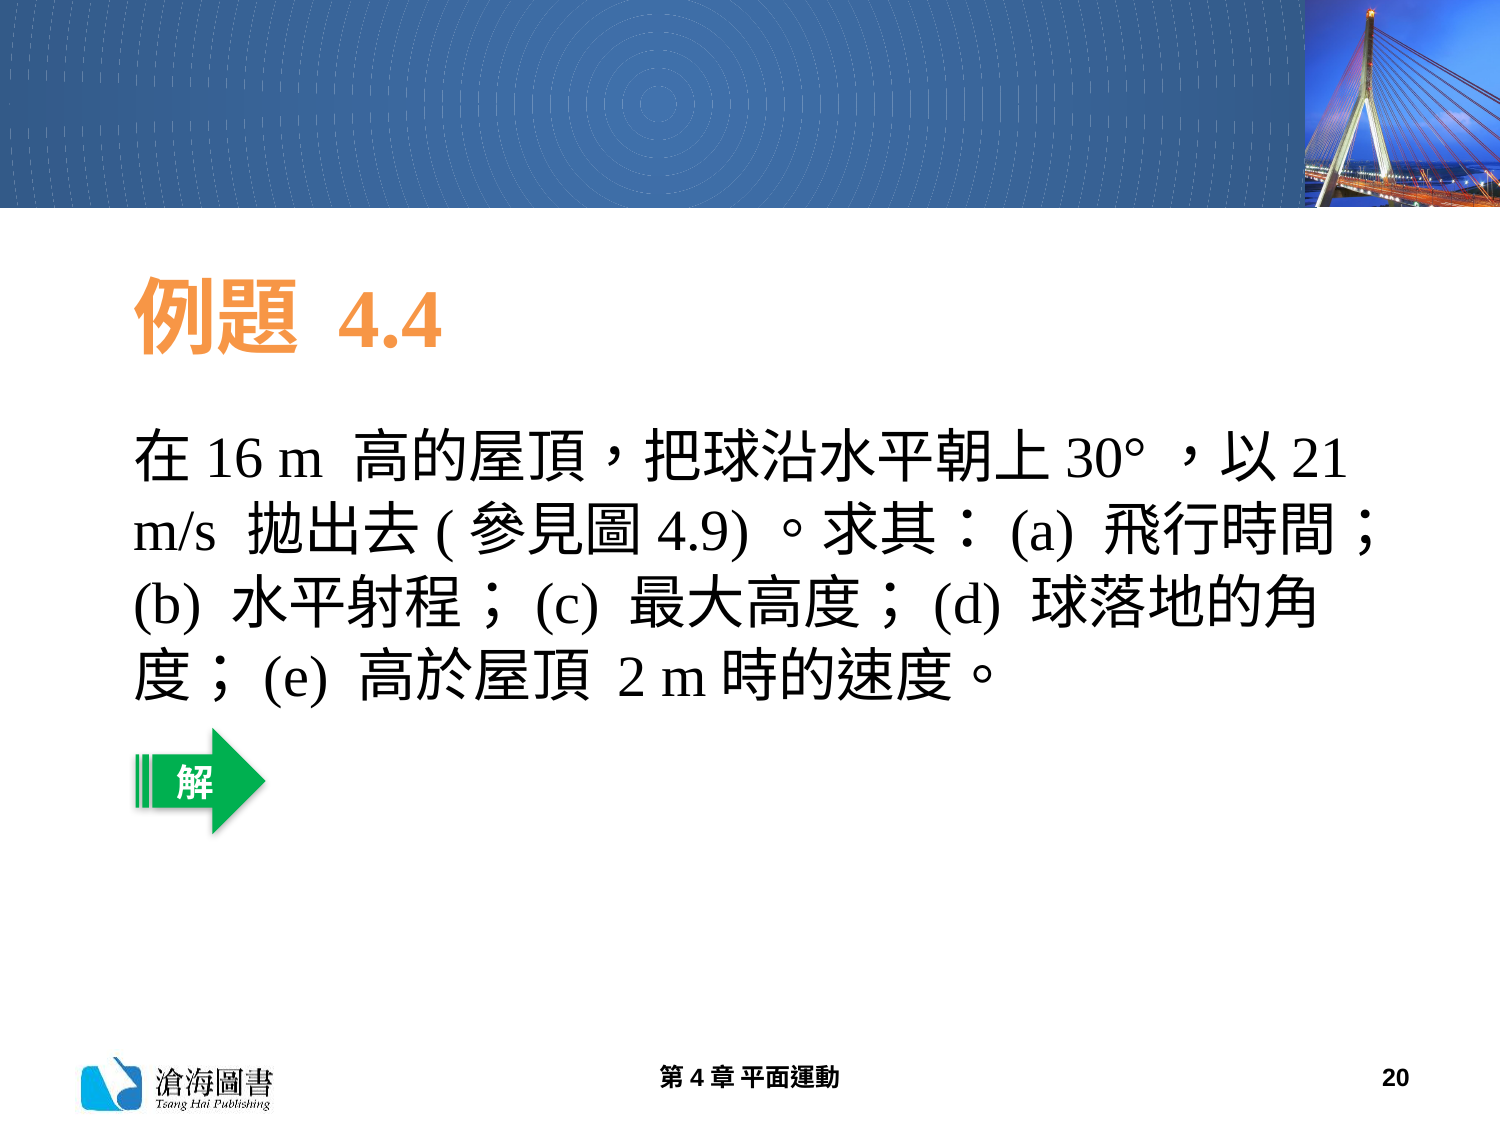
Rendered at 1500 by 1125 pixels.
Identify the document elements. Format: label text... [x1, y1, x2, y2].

text_box 解 [135, 754, 140, 808]
title 例題 4.4 [118, 256, 1394, 386]
picture [75, 1049, 274, 1118]
list 在16 m 高的屋頂，把球沿水平朝上30°，以21 m/s 拋出去(參見圖4.9)。求其：(a) 飛行時間；(b) 水平射程；(c) 最大高度；(d) 球落地的角度；(e) 高於屋頂 2 m時的速度。 [118, 408, 1394, 1024]
text_box 解 [152, 727, 266, 835]
picture [1305, 0, 1500, 207]
footer 第4章 平面運動 [512, 1046, 988, 1107]
text_box 解 [142, 754, 149, 808]
slide_number 20 [1074, 1046, 1425, 1107]
